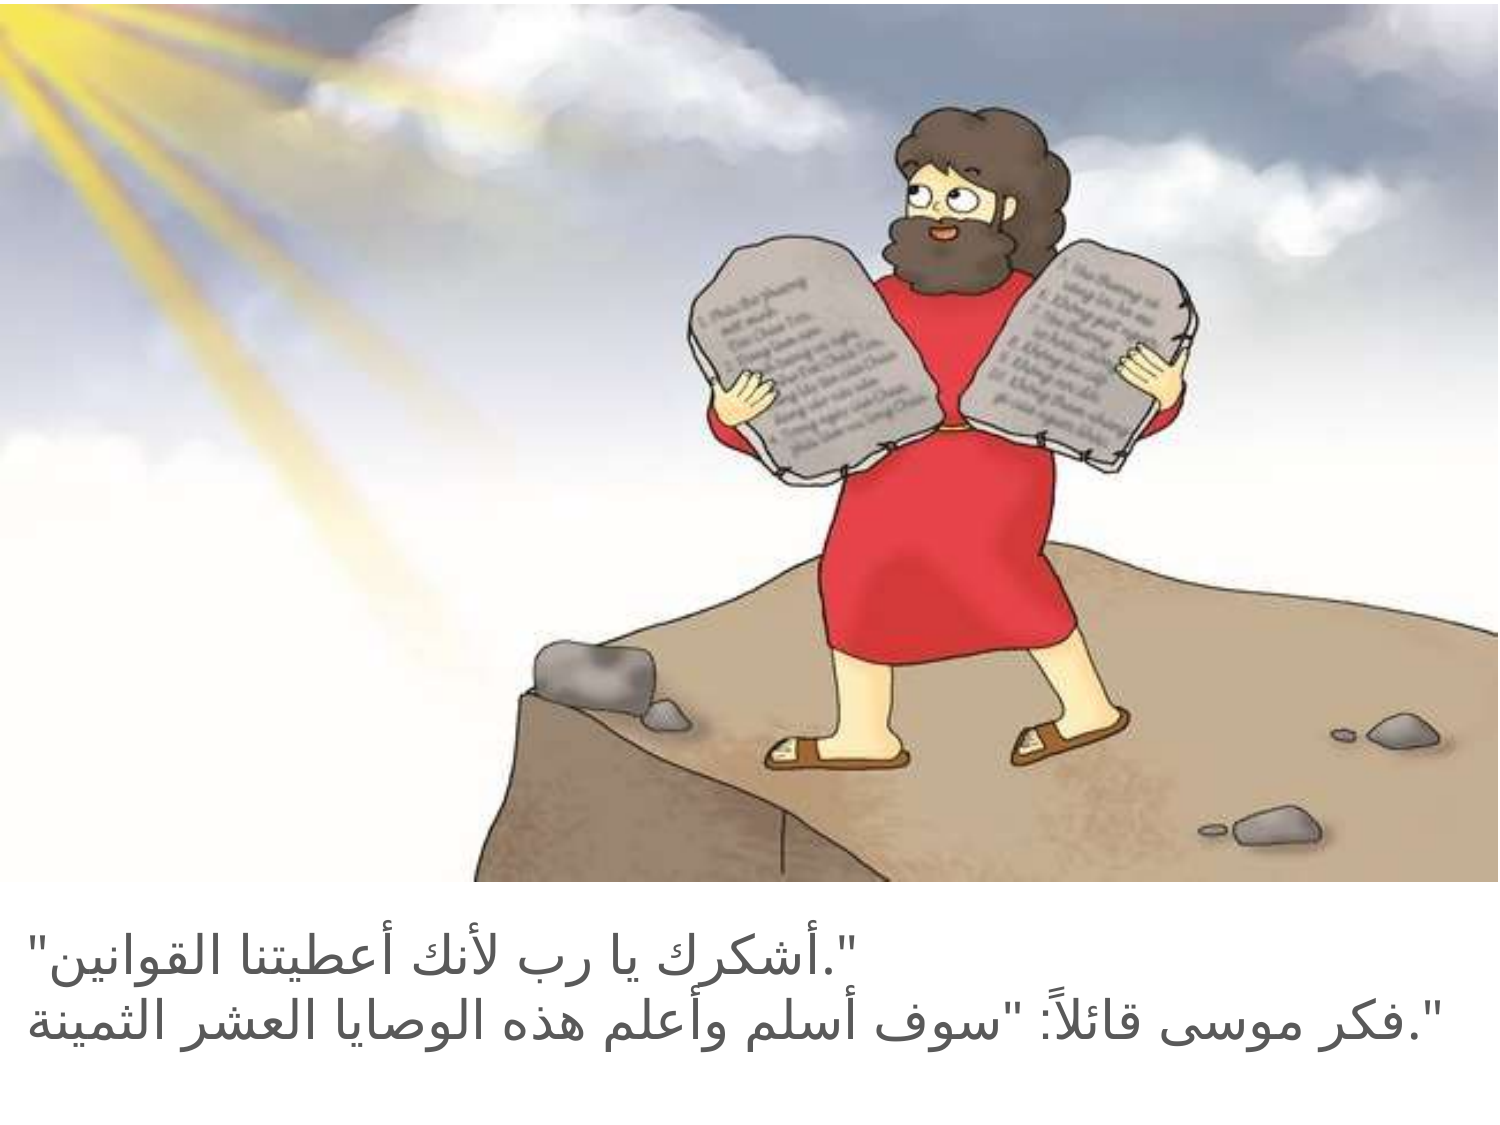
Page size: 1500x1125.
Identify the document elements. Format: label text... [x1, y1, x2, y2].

picture [0, 4, 1498, 882]
text_box "أشكرك يا رب لأنك أعطيتنا القوانين." فكر موسى قائلاً: "سوف أسلم وأعلم هذه الوصايا العشر الثمينة." [11, 912, 1498, 1058]
